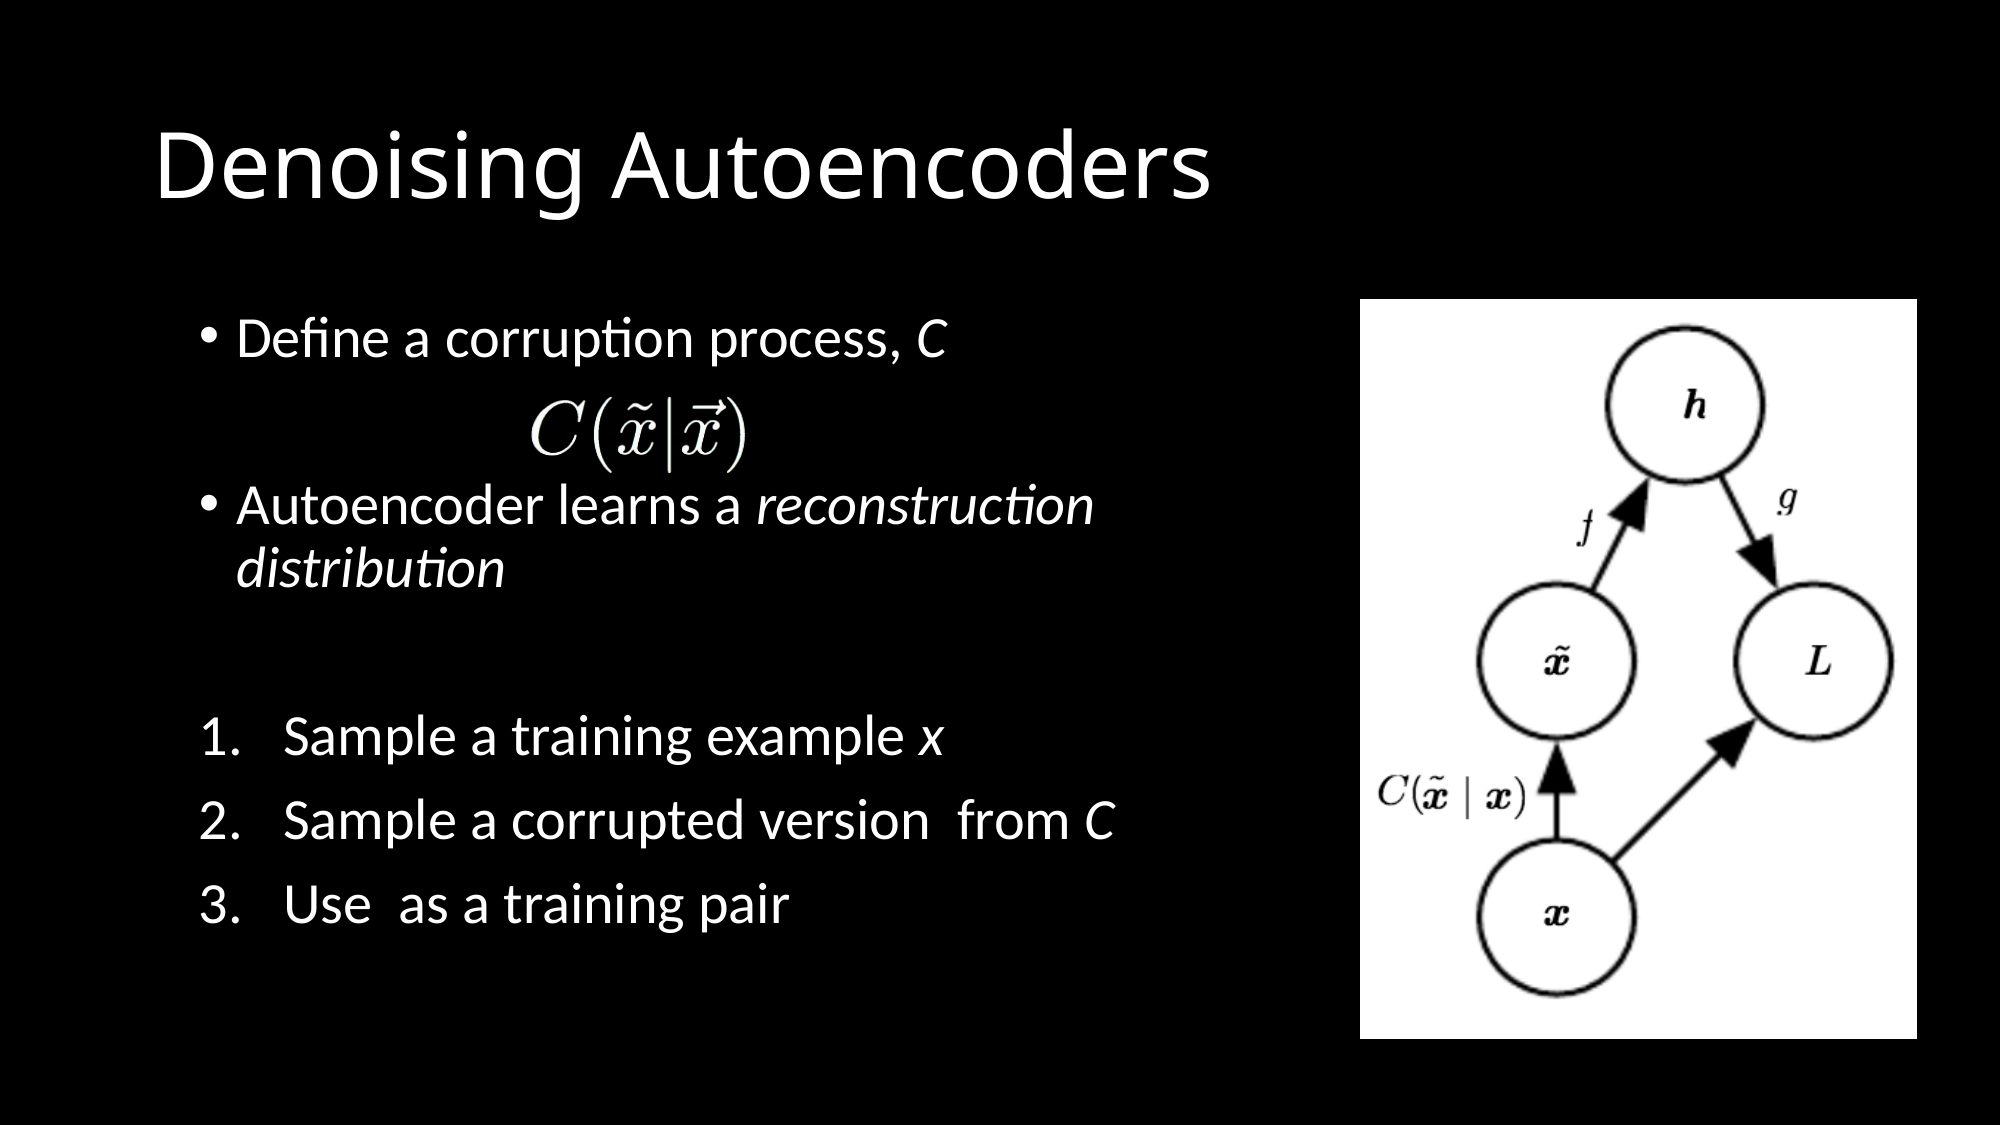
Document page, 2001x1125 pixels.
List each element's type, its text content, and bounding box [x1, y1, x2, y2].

picture [530, 395, 746, 473]
title Denoising Autoencoders [137, 59, 1863, 278]
picture [1359, 299, 1917, 1039]
